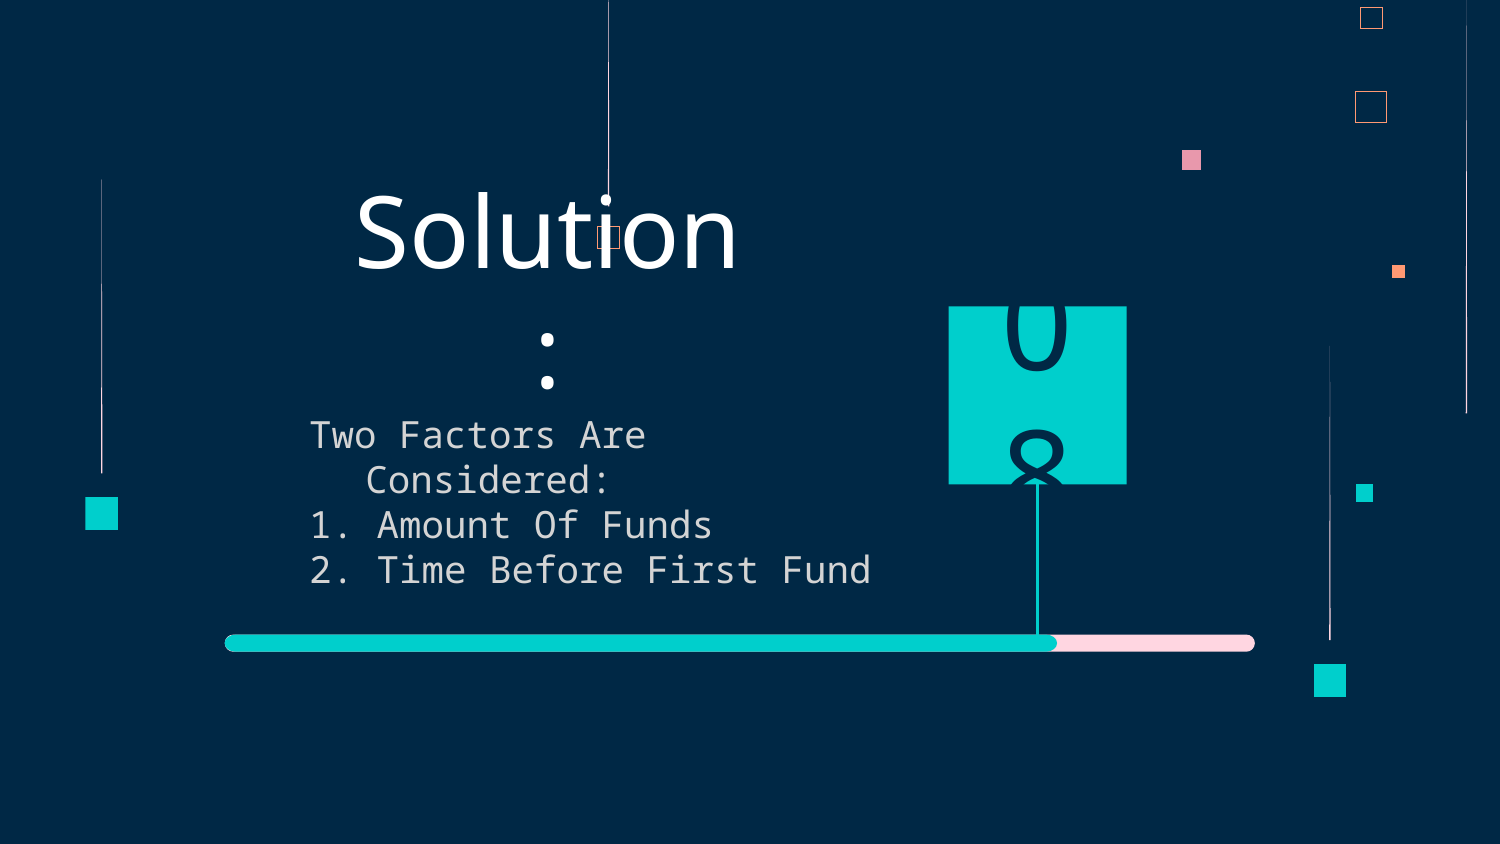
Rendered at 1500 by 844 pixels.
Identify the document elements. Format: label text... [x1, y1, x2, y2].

text_box [224, 634, 1058, 652]
title Solution: [333, 285, 764, 396]
title 08 [957, 348, 1119, 443]
text_box [948, 306, 1127, 485]
text_box [1049, 634, 1255, 652]
subtitle Two Factors Are Considered: 1. Amount Of Funds 2. Time Before First Fund [275, 396, 891, 568]
